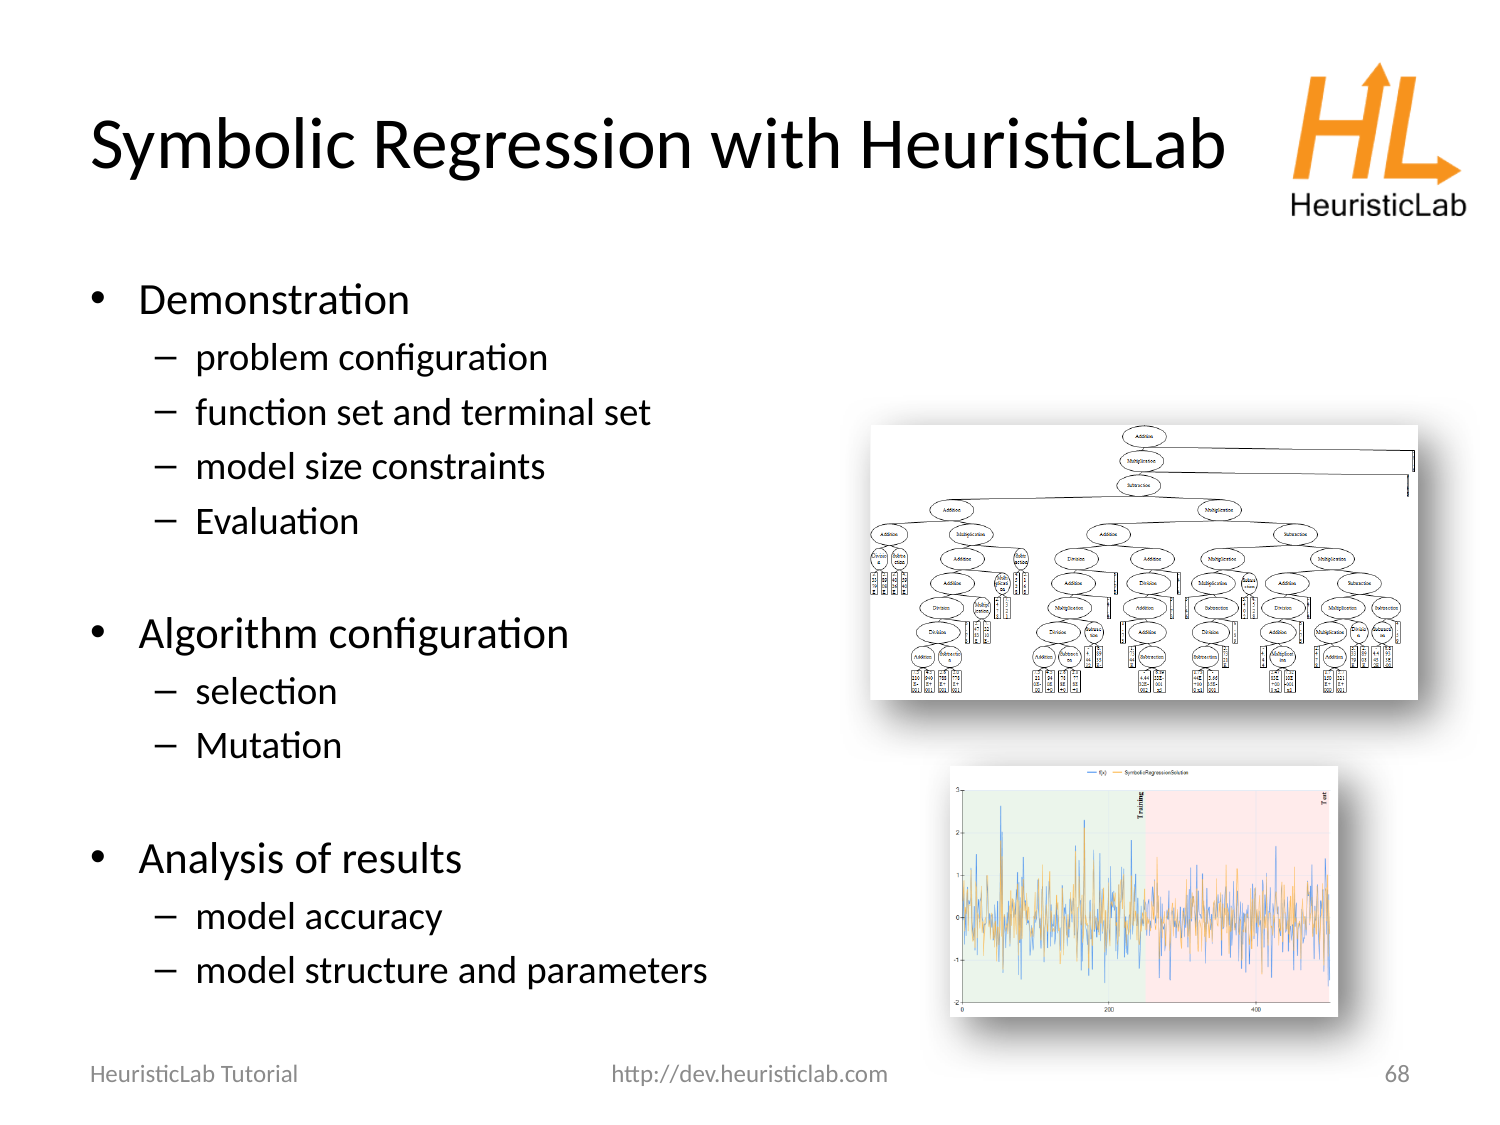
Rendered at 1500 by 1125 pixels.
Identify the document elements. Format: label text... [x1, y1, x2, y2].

picture [949, 765, 1339, 1017]
footer http://dev.heuristiclab.com [512, 1042, 988, 1103]
picture [1281, 27, 1474, 244]
slide_number HeuristicLab Tutorial [75, 1042, 425, 1103]
picture [869, 424, 1419, 701]
list Demonstration problem configuration function set and terminal set model size constraints Evaluation Algorithm configuration selection Mutation Analysis of results model accuracy model structure and parameters [75, 262, 1425, 1005]
title Symbolic Regression with HeuristicLab [75, 45, 1282, 233]
slide_number 68 [1074, 1042, 1425, 1103]
